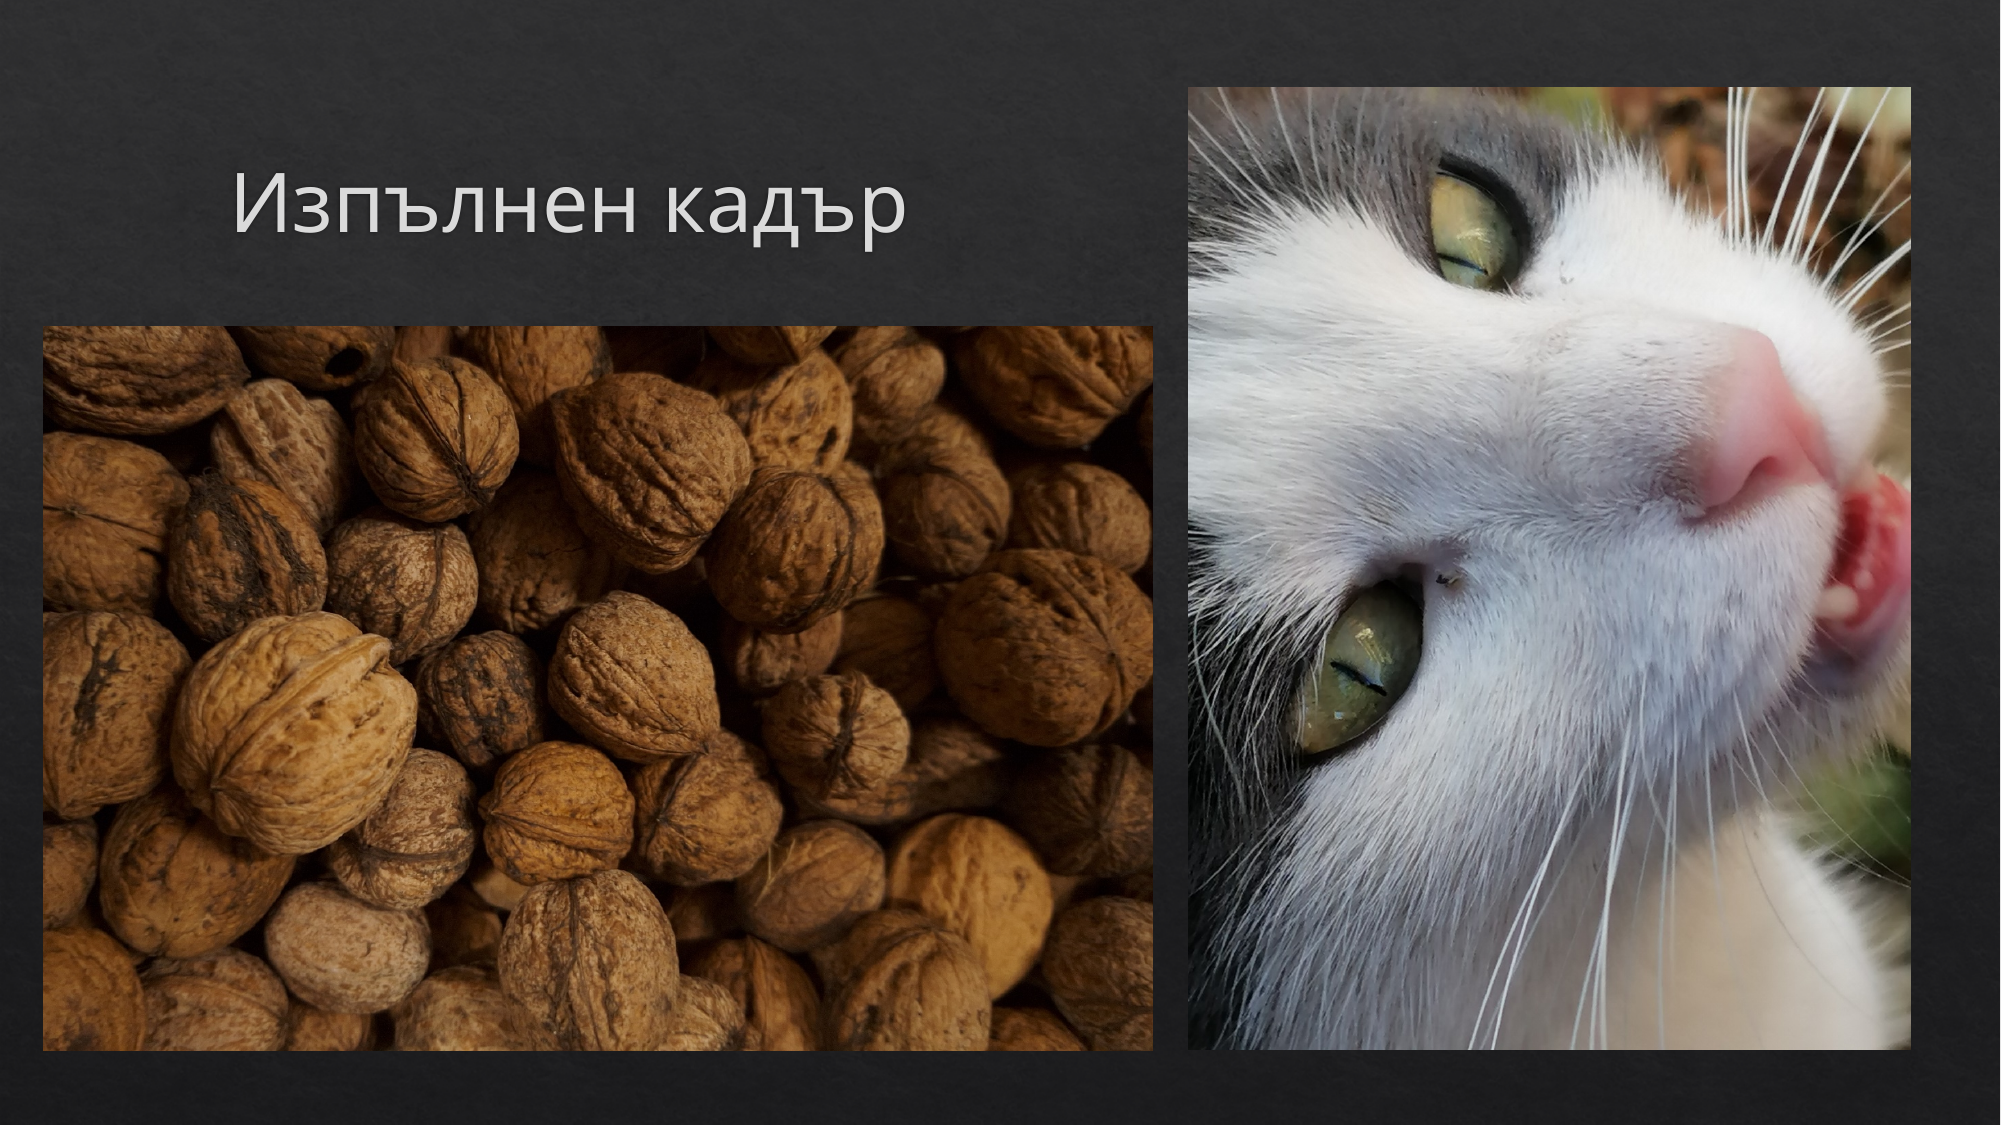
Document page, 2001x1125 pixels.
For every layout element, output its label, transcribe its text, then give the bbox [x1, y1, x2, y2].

picture [42, 324, 1153, 1092]
title Изпълнен кадър [166, 143, 973, 257]
picture [1188, 87, 1911, 1051]
